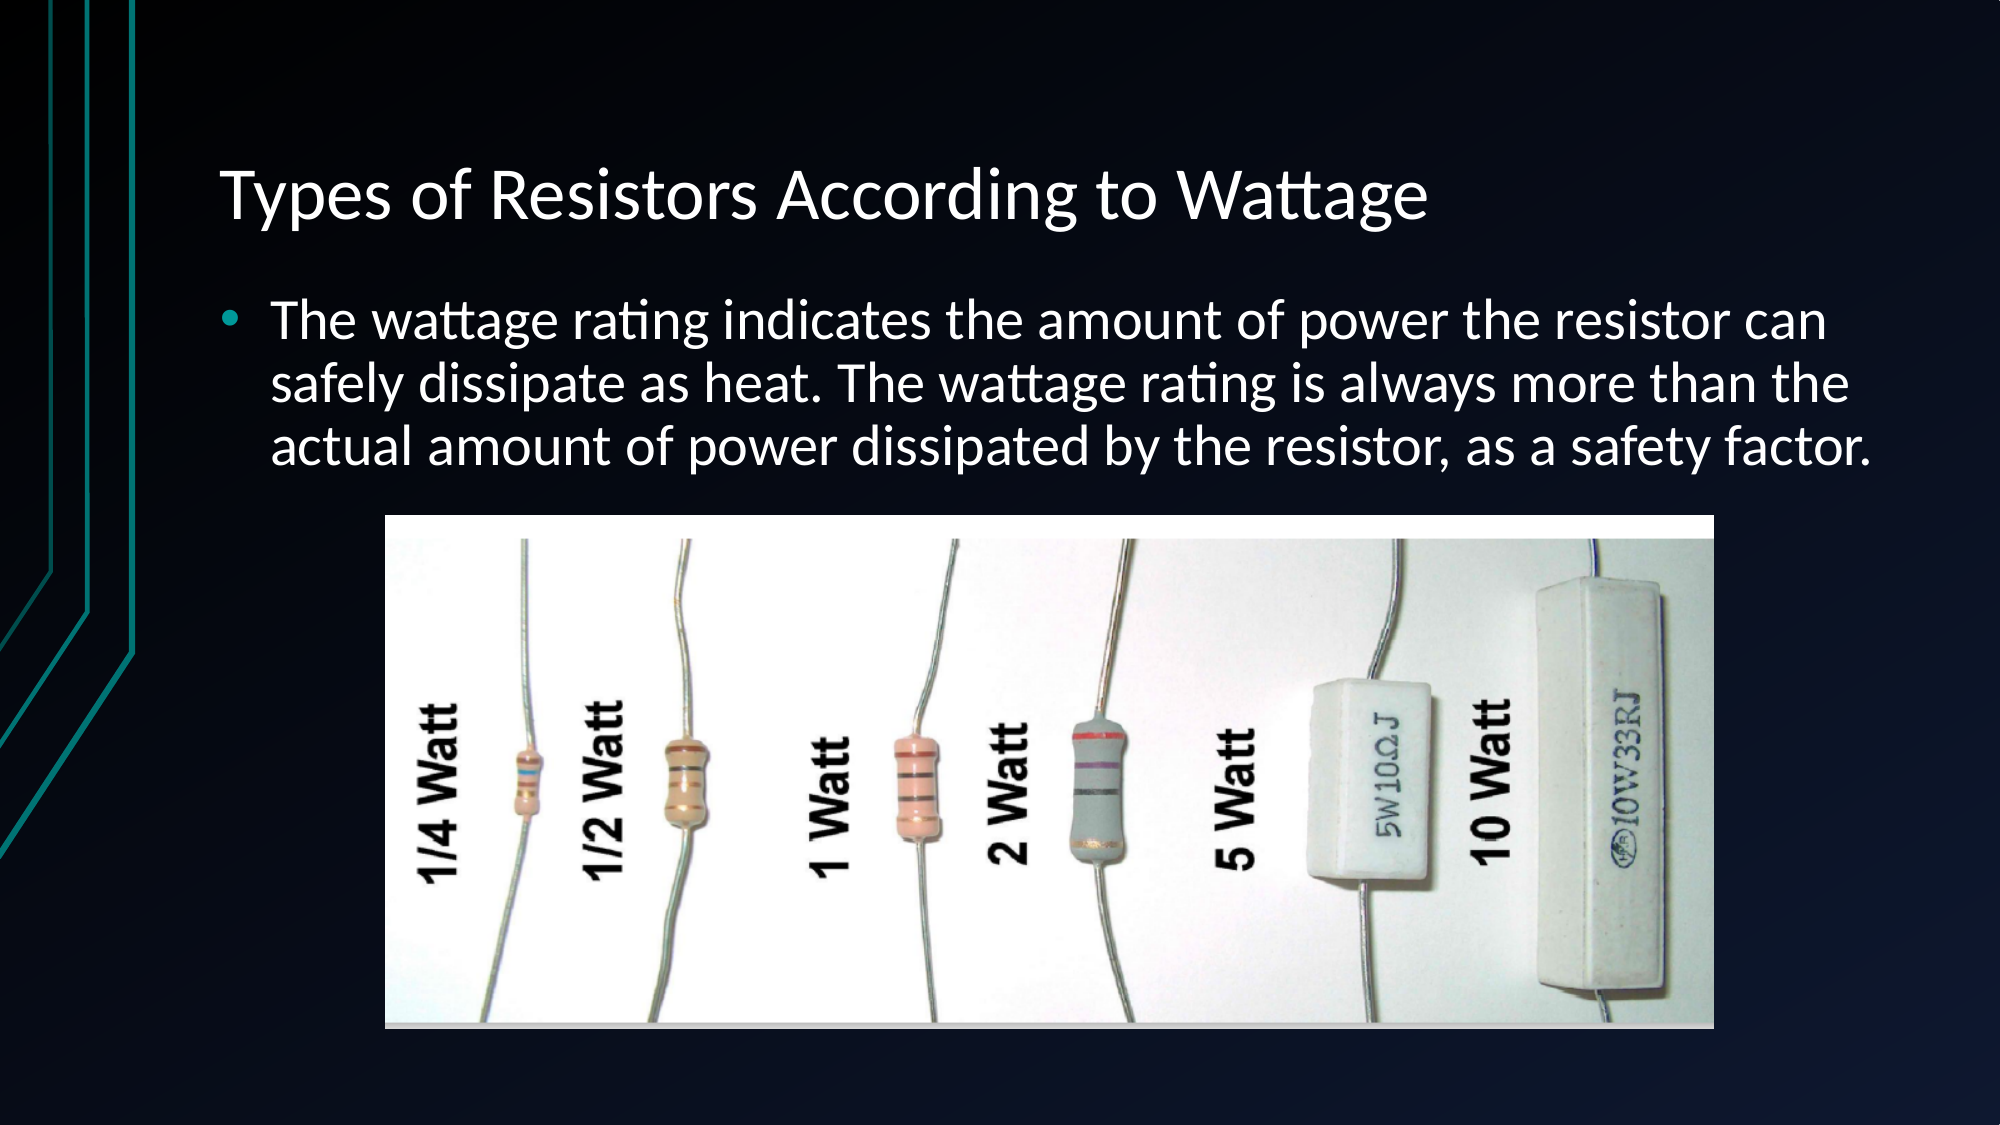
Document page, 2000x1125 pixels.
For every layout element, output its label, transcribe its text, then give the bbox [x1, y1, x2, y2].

title Types of Resistors According to Wattage [199, 45, 1900, 246]
picture [385, 514, 1714, 1030]
list The wattage rating indicates the amount of power the resistor can safely dissipate as heat. The wattage rating is always more than the actual amount of power dissipated by the resistor, as a safety factor. [199, 279, 1900, 1012]
